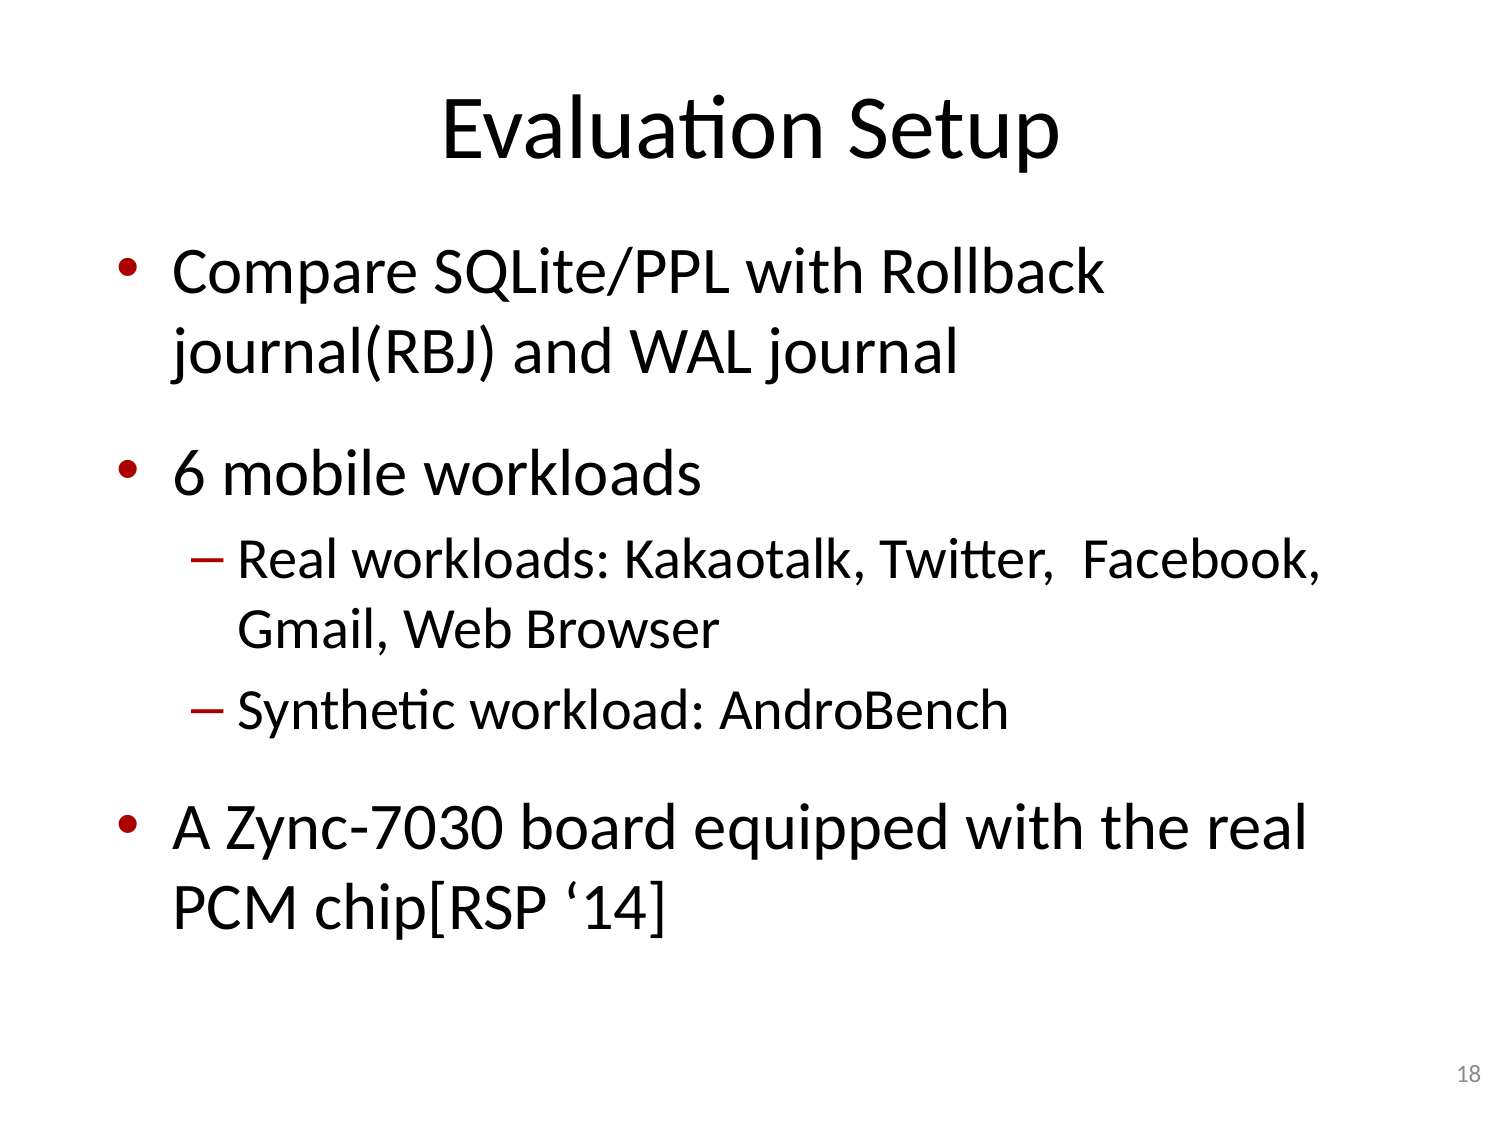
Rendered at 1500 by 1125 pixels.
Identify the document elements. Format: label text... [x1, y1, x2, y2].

title Evaluation Setup [101, 45, 1402, 198]
slide_number 18 [1146, 1042, 1497, 1103]
list Compare SQLite/PPL with Rollback journal(RBJ) and WAL journal 6 mobile workloads Real workloads: Kakaotalk, Twitter, Facebook, Gmail, Web Browser Synthetic workload: AndroBench A Zync-7030 board equipped with the real PCM chip[RSP ‘14] [101, 218, 1402, 1043]
